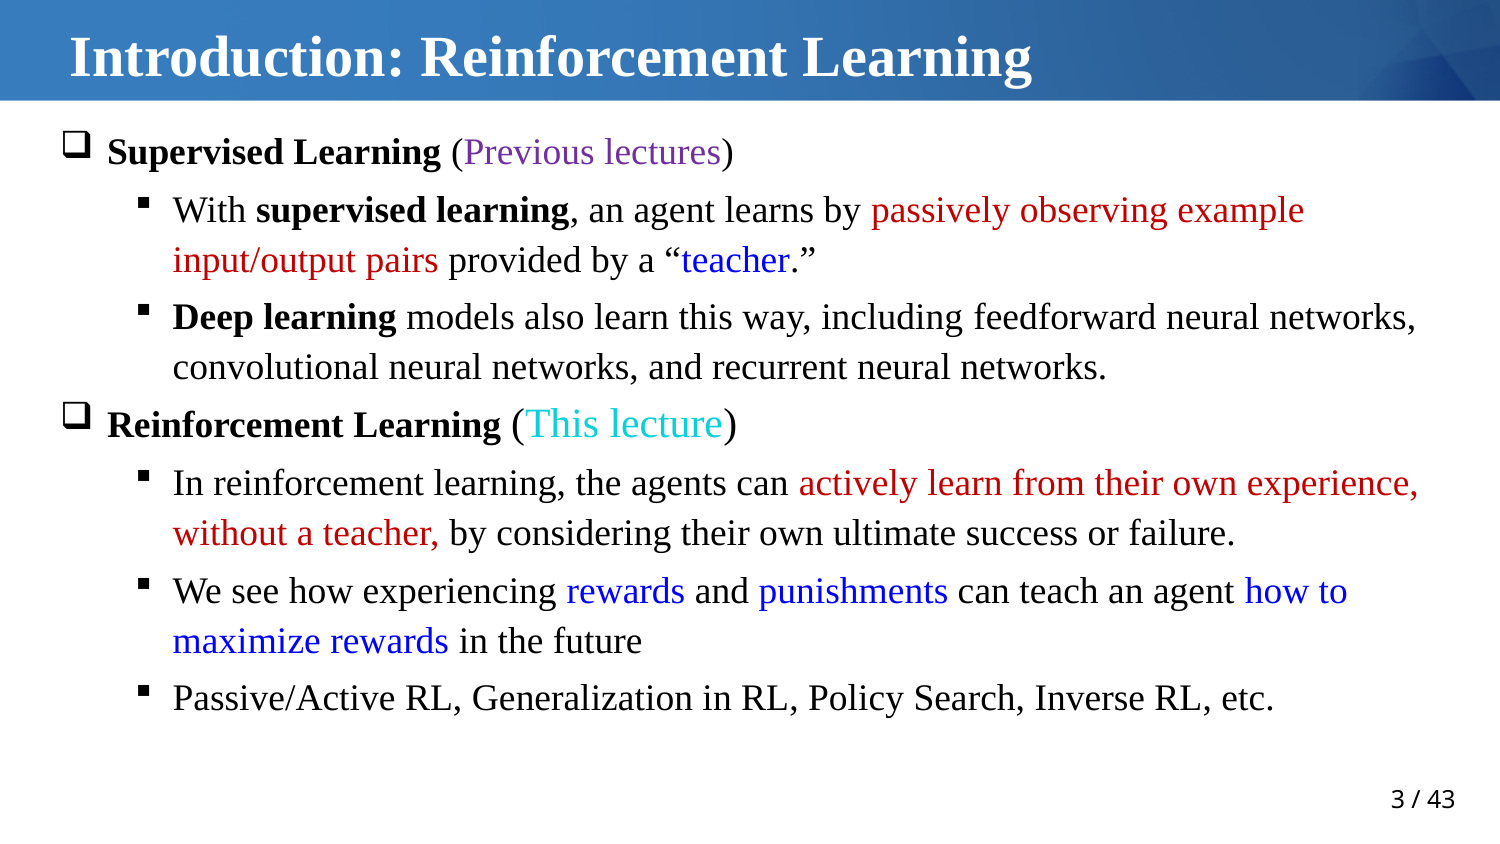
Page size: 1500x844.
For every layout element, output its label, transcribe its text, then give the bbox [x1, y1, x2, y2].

picture [0, 0, 1500, 103]
list Supervised Learning (Previous lectures) With supervised learning, an agent learns by passively observing example input/output pairs provided by a “teacher.” Deep learning models also learn this way, including feedforward neural networks, convolutional neural networks, and recurrent neural networks. Reinforcement Learning (This lecture) In reinforcement learning, the agents can actively learn from their own experience, without a teacher, by considering their own ultimate success or failure. We see how experiencing rewards and punishments can teach an agent how to maximize rewards in the future Passive/Active RL, Generalization in RL, Policy Search, Inverse RL, etc. [0, 114, 1489, 777]
title Introduction: Reinforcement Learning [55, 10, 1378, 95]
